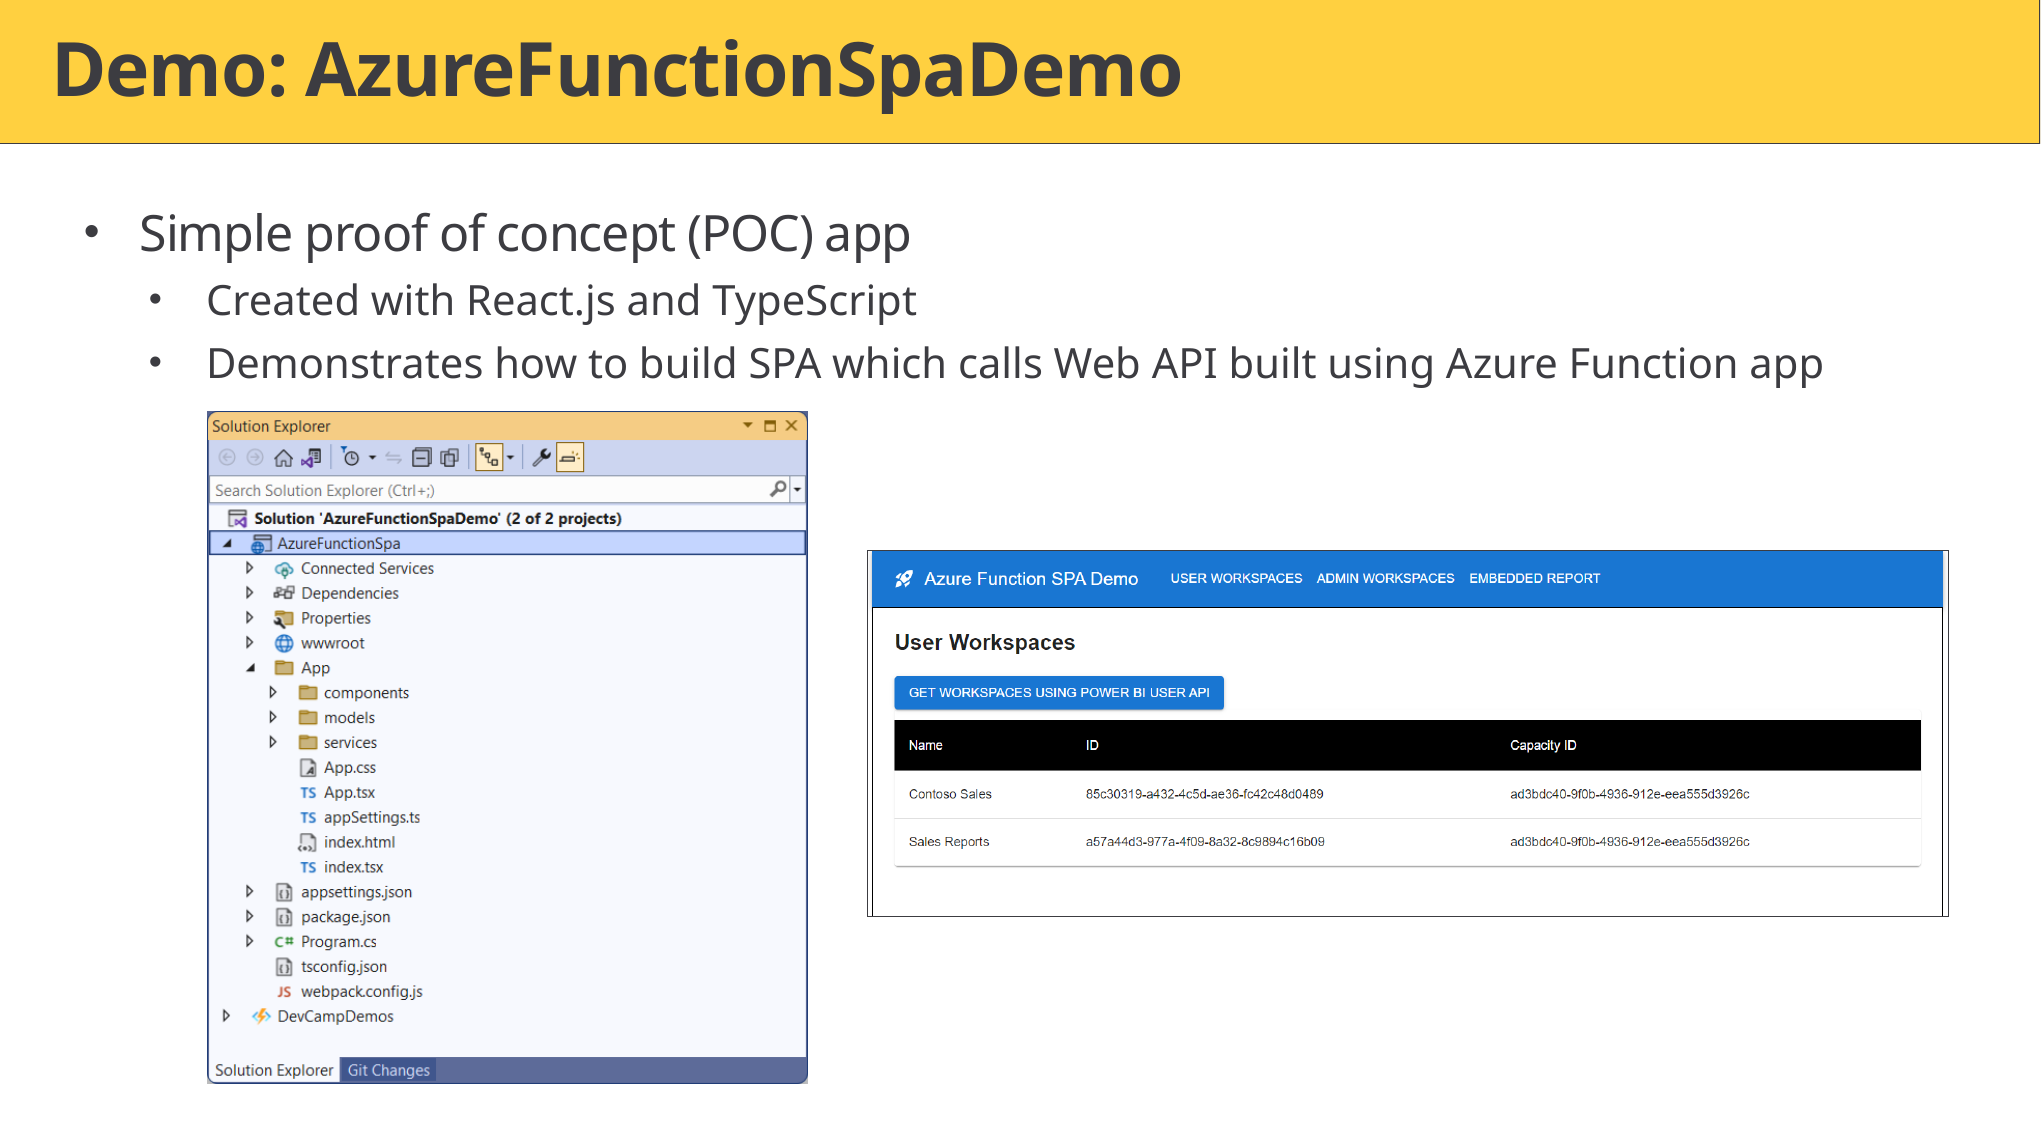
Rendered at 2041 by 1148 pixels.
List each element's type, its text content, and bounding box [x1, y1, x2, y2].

list Simple proof of concept (POC) app Created with React.js and TypeScript Demonstrates how to build SPA which calls Web API built using Azure Function app [83, 201, 1988, 389]
picture [206, 411, 809, 1084]
picture [867, 550, 1949, 917]
title Demo: AzureFunctionSpaDemo [51, 31, 1988, 113]
